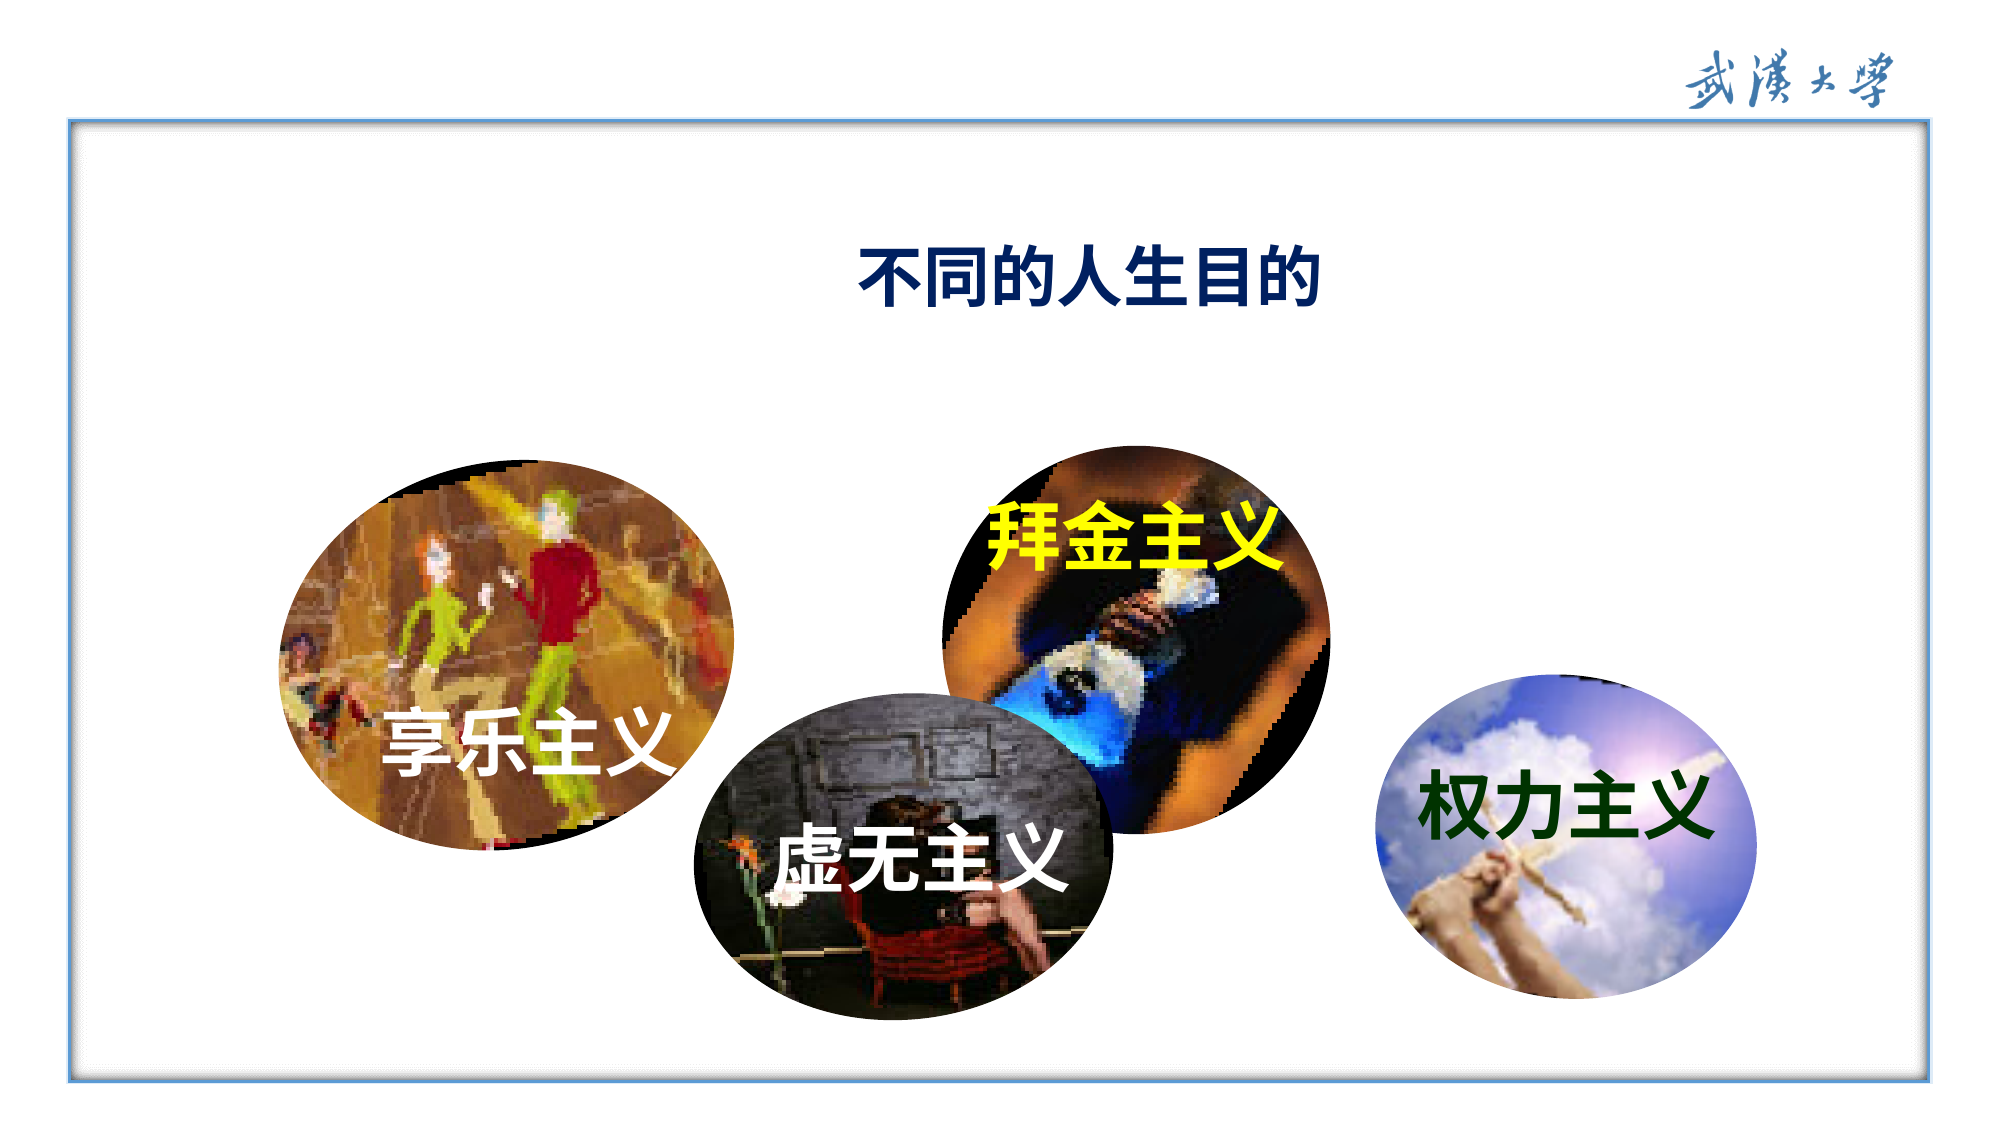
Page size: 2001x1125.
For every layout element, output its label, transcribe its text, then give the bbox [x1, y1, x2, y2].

title 不同的人生目的 [780, 236, 1493, 343]
picture [66, 117, 1933, 1084]
